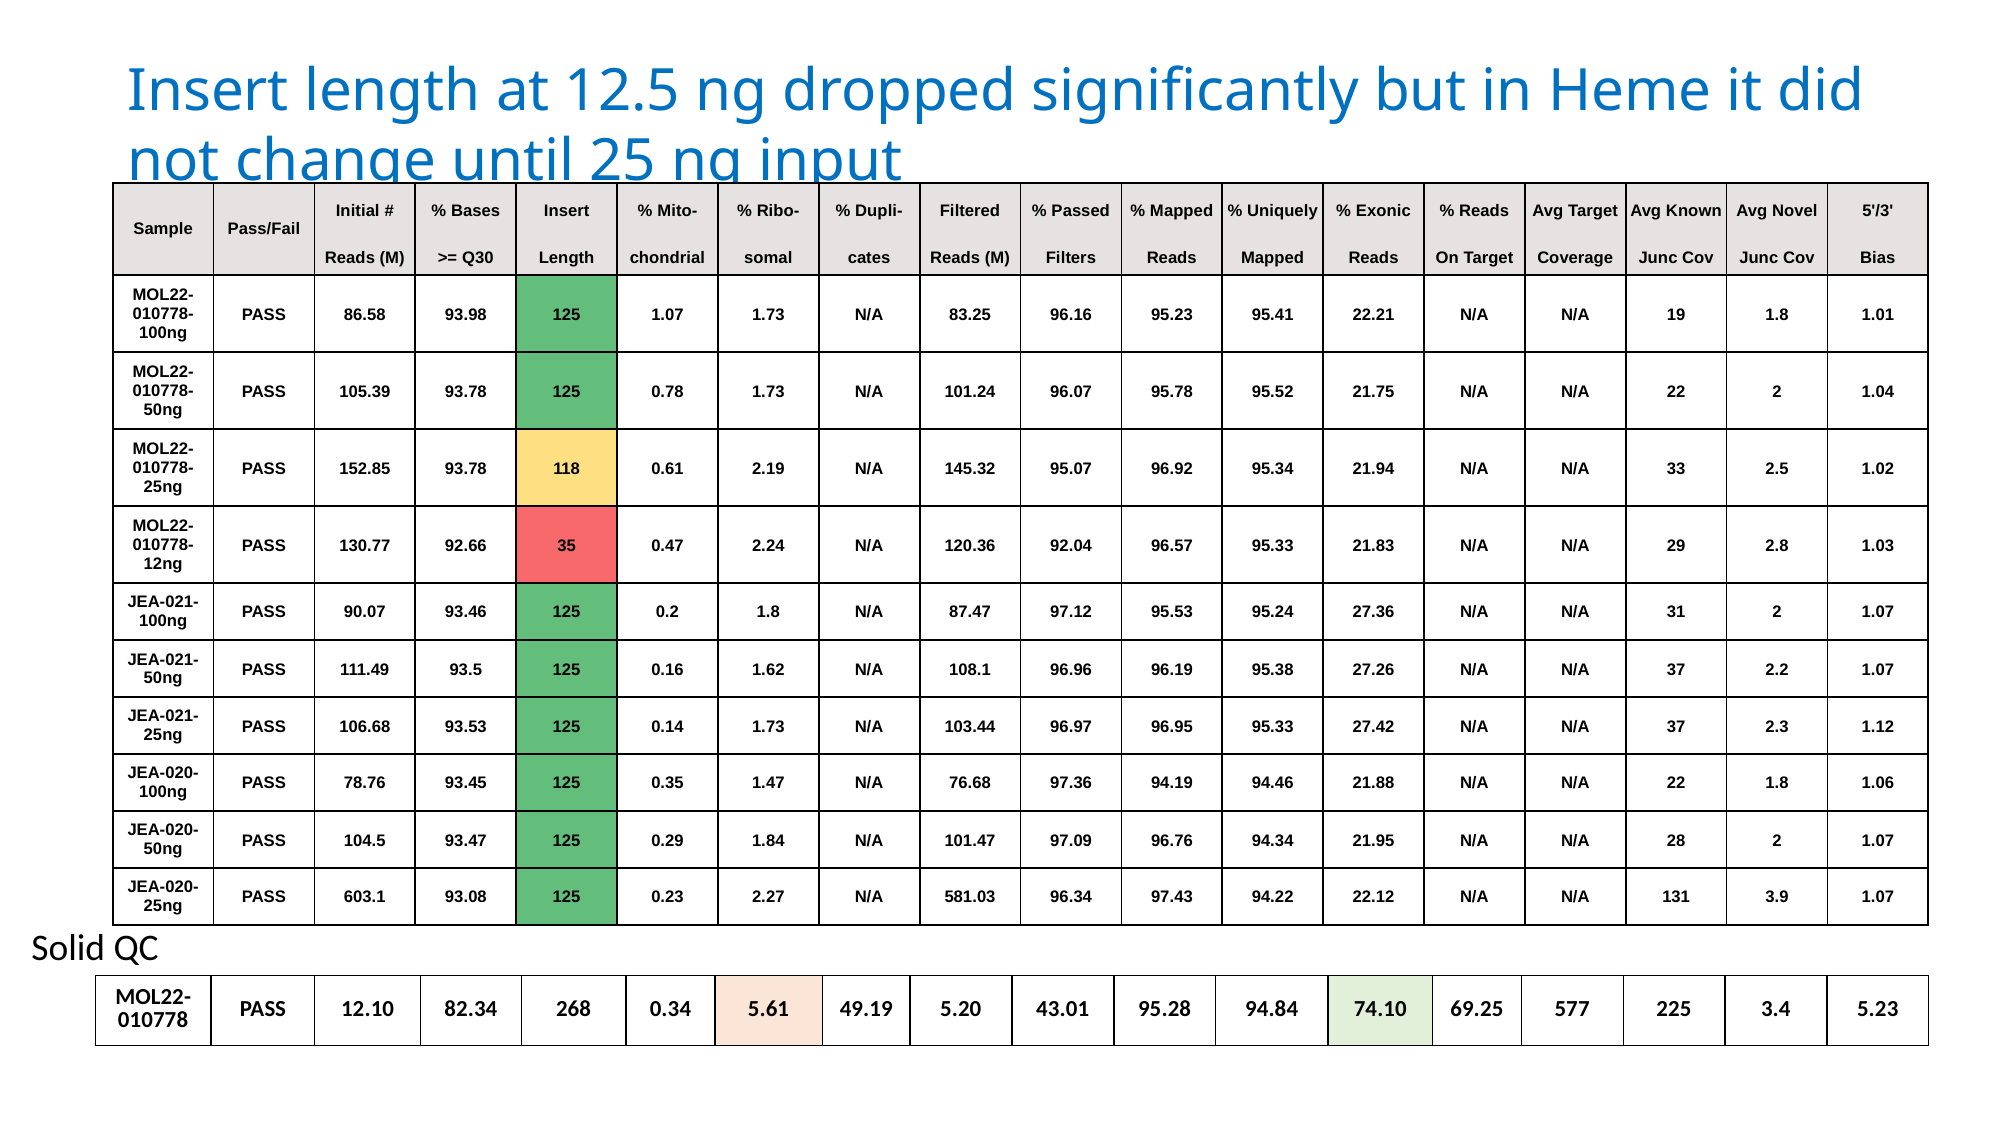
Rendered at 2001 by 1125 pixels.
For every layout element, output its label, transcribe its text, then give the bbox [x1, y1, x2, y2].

table_cell N/A [820, 812, 919, 867]
table_cell 27.42 [1324, 698, 1423, 753]
table_cell N/A [820, 869, 919, 924]
table_header % Passed [1021, 184, 1121, 238]
table_cell 95.53 [1122, 584, 1221, 639]
table_cell 2.5 [1727, 430, 1827, 505]
table_cell 2 [1727, 812, 1827, 867]
table_cell 1.01 [1828, 276, 1927, 351]
table_cell 93.78 [416, 430, 515, 505]
table_cell 130.77 [315, 507, 414, 582]
table_cell Reads [1122, 238, 1221, 274]
table_cell 93.45 [416, 755, 515, 810]
table_cell 96.95 [1122, 698, 1221, 753]
table_header Avg Target [1526, 184, 1625, 238]
table_cell 1.8 [719, 584, 818, 639]
table_cell On Target [1425, 238, 1524, 274]
table_cell 96.16 [1021, 276, 1121, 351]
table_cell PASS [214, 430, 314, 505]
table_cell 90.07 [315, 584, 414, 639]
table_cell 28 [1627, 812, 1726, 867]
table_cell 94.34 [1223, 812, 1322, 867]
table_header Filtered [921, 184, 1020, 238]
table_cell 125 [517, 353, 616, 428]
table_cell 145.32 [921, 430, 1020, 505]
table_cell 96.19 [1122, 641, 1221, 696]
table_cell 581.03 [921, 869, 1020, 924]
table_cell 120.36 [921, 507, 1020, 582]
table_cell 29 [1627, 507, 1726, 582]
table_cell N/A [820, 641, 919, 696]
table_cell 0.16 [618, 641, 717, 696]
table_header 577 [1522, 976, 1623, 1045]
table_cell N/A [820, 507, 919, 582]
table_cell PASS [214, 584, 314, 639]
table_cell 1.12 [1828, 698, 1927, 753]
table_cell 1.02 [1828, 430, 1927, 505]
table_cell PASS [214, 869, 314, 924]
table_cell 2.27 [719, 869, 818, 924]
table_cell 1.06 [1828, 755, 1927, 810]
table_cell JEA-020-50ng [114, 812, 213, 867]
table_cell 22 [1627, 755, 1726, 810]
table_cell 125 [517, 698, 616, 753]
table_header 69.25 [1433, 976, 1521, 1045]
table_cell 95.34 [1223, 430, 1322, 505]
table_cell 95.07 [1021, 430, 1121, 505]
table_header 49.19 [823, 976, 909, 1045]
table_header 5.23 [1828, 976, 1928, 1045]
table_cell 94.22 [1223, 869, 1322, 924]
table_cell 0.29 [618, 812, 717, 867]
table_cell 2 [1727, 353, 1827, 428]
table_header % Uniquely [1223, 184, 1322, 238]
table_cell 94.46 [1223, 755, 1322, 810]
table_cell 93.98 [416, 276, 515, 351]
table_cell Filters [1021, 238, 1121, 274]
table_cell 1.07 [1828, 584, 1927, 639]
table_cell 22 [1627, 353, 1726, 428]
table_cell 83.25 [921, 276, 1020, 351]
table_cell N/A [1526, 430, 1625, 505]
table_cell 108.1 [921, 641, 1020, 696]
table_cell Length [517, 238, 616, 274]
table_cell 1.07 [1828, 812, 1927, 867]
table_cell Mapped [1223, 238, 1322, 274]
table_cell 27.26 [1324, 641, 1423, 696]
table_cell chondrial [618, 238, 717, 274]
table_cell 97.09 [1021, 812, 1121, 867]
table_cell 21.75 [1324, 353, 1423, 428]
table_cell 2 [1727, 584, 1827, 639]
table_cell 0.23 [618, 869, 717, 924]
table_cell somal [719, 238, 818, 274]
table_cell JEA-021-50ng [114, 641, 213, 696]
table_cell N/A [1526, 353, 1625, 428]
table_header % Reads [1425, 184, 1524, 238]
table_cell JEA-020-100ng [114, 755, 213, 810]
table_cell 0.2 [618, 584, 717, 639]
table_cell PASS [214, 353, 314, 428]
table_cell N/A [1526, 641, 1625, 696]
table_cell 125 [517, 584, 616, 639]
table_cell N/A [1526, 276, 1625, 351]
table_header % Ribo- [719, 184, 818, 238]
table_cell 2.19 [719, 430, 818, 505]
table_cell 1.03 [1828, 507, 1927, 582]
table_header 225 [1624, 976, 1724, 1045]
table_cell 1.8 [1727, 755, 1827, 810]
table_header MOL22-010778 [96, 976, 210, 1045]
table_header Insert [517, 184, 616, 238]
table_cell PASS [214, 698, 314, 753]
table_cell 95.24 [1223, 584, 1322, 639]
table_header PASS [212, 976, 314, 1045]
table_header % Dupli- [820, 184, 919, 238]
table_cell Junc Cov [1727, 238, 1827, 274]
table_cell 33 [1627, 430, 1726, 505]
table_cell 97.36 [1021, 755, 1121, 810]
table_cell N/A [1526, 869, 1625, 924]
table_cell N/A [1425, 353, 1524, 428]
table_cell MOL22-010778-12ng [114, 507, 213, 582]
table_cell 1.73 [719, 698, 818, 753]
table_cell 96.34 [1021, 869, 1121, 924]
table_cell 22.21 [1324, 276, 1423, 351]
table_cell N/A [1425, 869, 1524, 924]
table_cell N/A [1526, 812, 1625, 867]
table_cell MOL22-010778-100ng [114, 276, 213, 351]
table_header 12.10 [315, 976, 420, 1045]
table_cell 125 [517, 276, 616, 351]
table_cell 1.73 [719, 353, 818, 428]
table_cell N/A [1526, 698, 1625, 753]
table_cell 97.12 [1021, 584, 1121, 639]
table_cell 96.97 [1021, 698, 1121, 753]
table_cell N/A [820, 698, 919, 753]
table_cell 0.47 [618, 507, 717, 582]
table_cell 0.35 [618, 755, 717, 810]
table_cell N/A [1526, 755, 1625, 810]
table_header 94.84 [1216, 976, 1327, 1045]
table_header Avg Known [1627, 184, 1726, 238]
table_cell PASS [214, 276, 314, 351]
table_cell PASS [214, 641, 314, 696]
table_cell 101.47 [921, 812, 1020, 867]
table_cell Reads (M) [921, 238, 1020, 274]
table_cell 2.24 [719, 507, 818, 582]
table_cell 1.04 [1828, 353, 1927, 428]
table_header 3.4 [1726, 976, 1826, 1045]
table_cell PASS [214, 755, 314, 810]
table_header 95.28 [1115, 976, 1215, 1045]
table_cell N/A [820, 276, 919, 351]
table_cell 603.1 [315, 869, 414, 924]
table_cell cates [820, 238, 919, 274]
table_cell MOL22-010778-25ng [114, 430, 213, 505]
table_cell MOL22-010778-50ng [114, 353, 213, 428]
table_cell 95.33 [1223, 698, 1322, 753]
table_cell Bias [1828, 238, 1927, 274]
table_cell N/A [1526, 584, 1625, 639]
table_cell 152.85 [315, 430, 414, 505]
table_cell 93.5 [416, 641, 515, 696]
table_cell 96.92 [1122, 430, 1221, 505]
table_cell 106.68 [315, 698, 414, 753]
table_cell N/A [1425, 698, 1524, 753]
table_cell 0.14 [618, 698, 717, 753]
table_cell >= Q30 [416, 238, 515, 274]
table_cell 78.76 [315, 755, 414, 810]
table_cell 31 [1627, 584, 1726, 639]
table_cell 93.08 [416, 869, 515, 924]
table_cell 37 [1627, 698, 1726, 753]
table_cell N/A [820, 353, 919, 428]
table_cell 3.9 [1727, 869, 1827, 924]
table_cell Coverage [1526, 238, 1625, 274]
table_cell 21.88 [1324, 755, 1423, 810]
table_cell 105.39 [315, 353, 414, 428]
table_cell 1.62 [719, 641, 818, 696]
table_cell 93.46 [416, 584, 515, 639]
table_header Avg Novel [1727, 184, 1827, 238]
table_cell 1.8 [1727, 276, 1827, 351]
table_header % Bases [416, 184, 515, 238]
table_cell N/A [1425, 812, 1524, 867]
table_header 74.10 [1329, 976, 1432, 1045]
table_cell 92.66 [416, 507, 515, 582]
table_cell 96.96 [1021, 641, 1121, 696]
table_header 0.34 [627, 976, 714, 1045]
table_cell 125 [517, 755, 616, 810]
table_cell 95.52 [1223, 353, 1322, 428]
table_header 82.34 [421, 976, 521, 1045]
table_cell JEA-020-25ng [114, 869, 213, 924]
table_header 5.61 [716, 976, 822, 1045]
table_cell Reads (M) [315, 238, 414, 274]
table_cell 21.94 [1324, 430, 1423, 505]
table_cell 93.78 [416, 353, 515, 428]
table_cell 2.8 [1727, 507, 1827, 582]
table_cell 95.33 [1223, 507, 1322, 582]
table_cell 86.58 [315, 276, 414, 351]
table_cell 94.19 [1122, 755, 1221, 810]
table_cell 87.47 [921, 584, 1020, 639]
table_cell 76.68 [921, 755, 1020, 810]
table_cell PASS [214, 812, 314, 867]
table_cell N/A [1425, 755, 1524, 810]
table_cell 111.49 [315, 641, 414, 696]
table_cell 1.07 [1828, 641, 1927, 696]
table_cell 131 [1627, 869, 1726, 924]
table_cell 118 [517, 430, 616, 505]
table_cell 2.3 [1727, 698, 1827, 753]
table_cell 1.84 [719, 812, 818, 867]
table_cell N/A [1425, 641, 1524, 696]
table_cell 27.36 [1324, 584, 1423, 639]
table_cell N/A [1425, 507, 1524, 582]
table_cell 96.07 [1021, 353, 1121, 428]
table_cell 95.23 [1122, 276, 1221, 351]
table_cell 35 [517, 507, 616, 582]
table_cell 21.83 [1324, 507, 1423, 582]
table_cell 1.47 [719, 755, 818, 810]
table_header Pass/Fail [214, 184, 314, 274]
table_cell 96.76 [1122, 812, 1221, 867]
table_header Initial # [315, 184, 414, 238]
table_cell 95.38 [1223, 641, 1322, 696]
table_cell 0.61 [618, 430, 717, 505]
table_cell JEA-021-25ng [114, 698, 213, 753]
table_cell 104.5 [315, 812, 414, 867]
table_cell 96.57 [1122, 507, 1221, 582]
table_cell 125 [517, 641, 616, 696]
table_cell N/A [820, 430, 919, 505]
table_header Sample [114, 184, 213, 274]
table_cell JEA-021-100ng [114, 584, 213, 639]
table_cell Junc Cov [1627, 238, 1726, 274]
table_cell 1.07 [1828, 869, 1927, 924]
table_cell 97.43 [1122, 869, 1221, 924]
table_cell 19 [1627, 276, 1726, 351]
table_cell N/A [1425, 276, 1524, 351]
table_cell 22.12 [1324, 869, 1423, 924]
table_header % Exonic [1324, 184, 1423, 238]
table_cell 0.78 [618, 353, 717, 428]
table_cell N/A [1425, 584, 1524, 639]
text_box Insert length at 12.5 ng dropped significantly but in Heme it did not change until 25 ng input [112, 45, 1930, 200]
table_cell 92.04 [1021, 507, 1121, 582]
table_cell 1.73 [719, 276, 818, 351]
table_header % Mapped [1122, 184, 1221, 238]
table_cell 125 [517, 869, 616, 924]
table_cell 95.78 [1122, 353, 1221, 428]
table_cell N/A [820, 755, 919, 810]
table_cell PASS [214, 507, 314, 582]
table_cell 93.53 [416, 698, 515, 753]
table_cell 103.44 [921, 698, 1020, 753]
table_cell N/A [1526, 507, 1625, 582]
table_header 43.01 [1013, 976, 1113, 1045]
table_cell Reads [1324, 238, 1423, 274]
table_cell 37 [1627, 641, 1726, 696]
table_cell N/A [820, 584, 919, 639]
table_header 5'/3' [1828, 184, 1927, 238]
text_box Solid QC [16, 915, 174, 976]
table_cell N/A [1425, 430, 1524, 505]
table_header % Mito- [618, 184, 717, 238]
table_cell 2.2 [1727, 641, 1827, 696]
table_cell 101.24 [921, 353, 1020, 428]
table_cell 1.07 [618, 276, 717, 351]
table_cell 93.47 [416, 812, 515, 867]
table_cell 125 [517, 812, 616, 867]
table_cell 95.41 [1223, 276, 1322, 351]
table_header 5.20 [911, 976, 1011, 1045]
table_header 268 [522, 976, 625, 1045]
table_cell 21.95 [1324, 812, 1423, 867]
